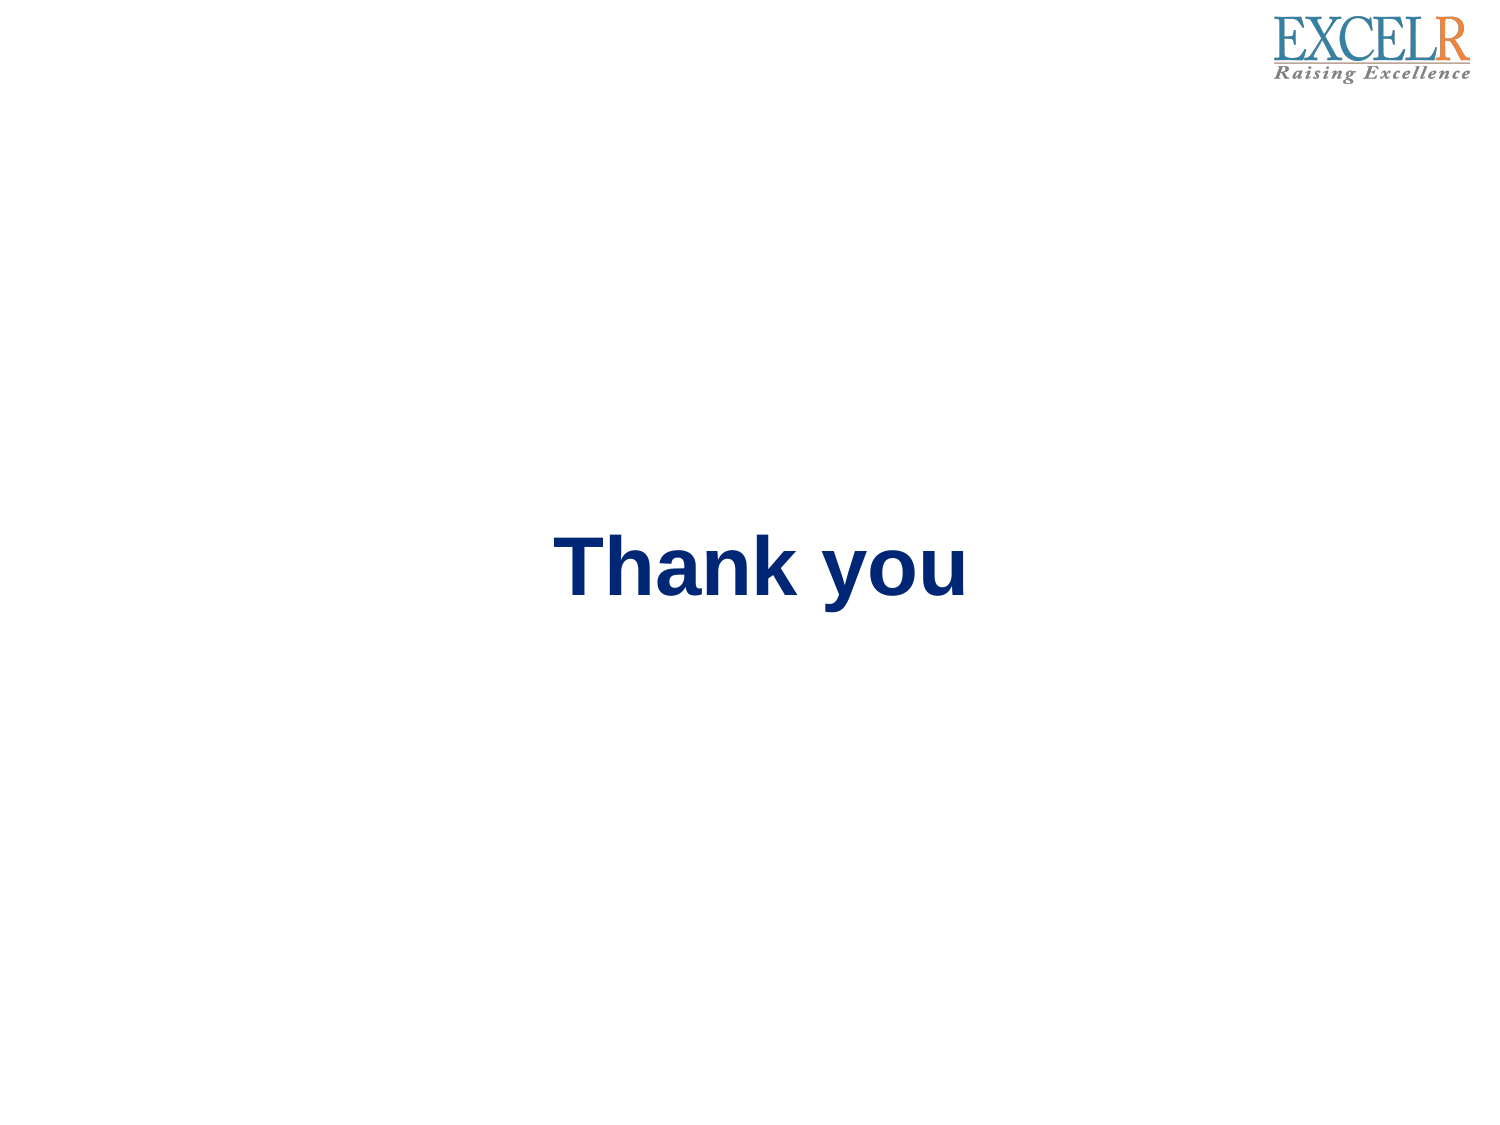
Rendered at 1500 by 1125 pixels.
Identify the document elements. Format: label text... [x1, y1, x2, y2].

picture [1274, 16, 1470, 85]
text_box Thank you [538, 504, 1064, 620]
